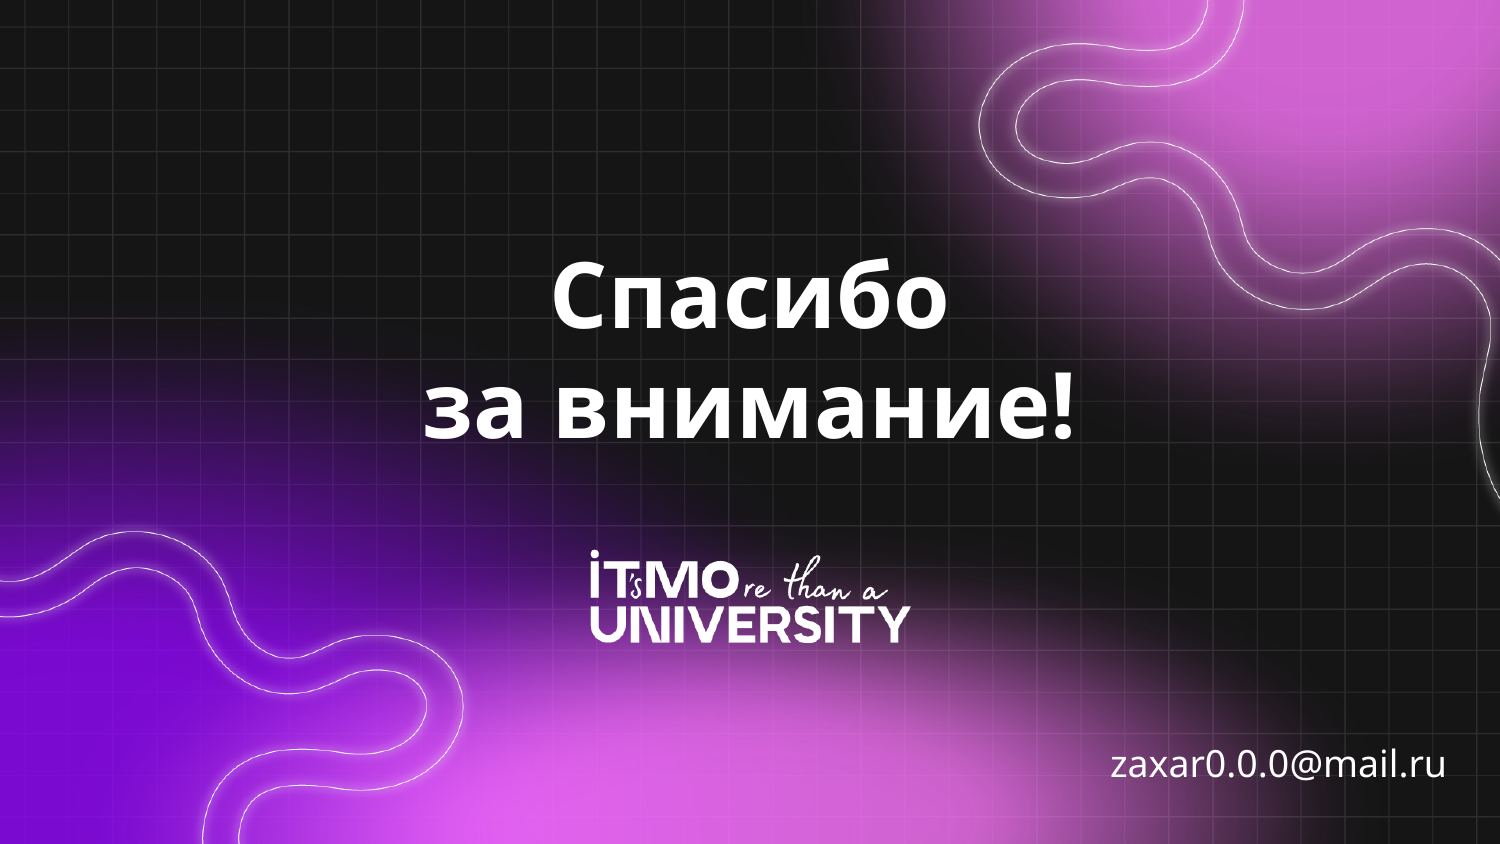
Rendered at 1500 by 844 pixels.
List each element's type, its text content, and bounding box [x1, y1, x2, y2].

title Спасибо за внимание! [75, 295, 1425, 398]
picture [0, 0, 1500, 844]
text_box zaxar0.0.0@mail.ru [1095, 732, 1463, 793]
